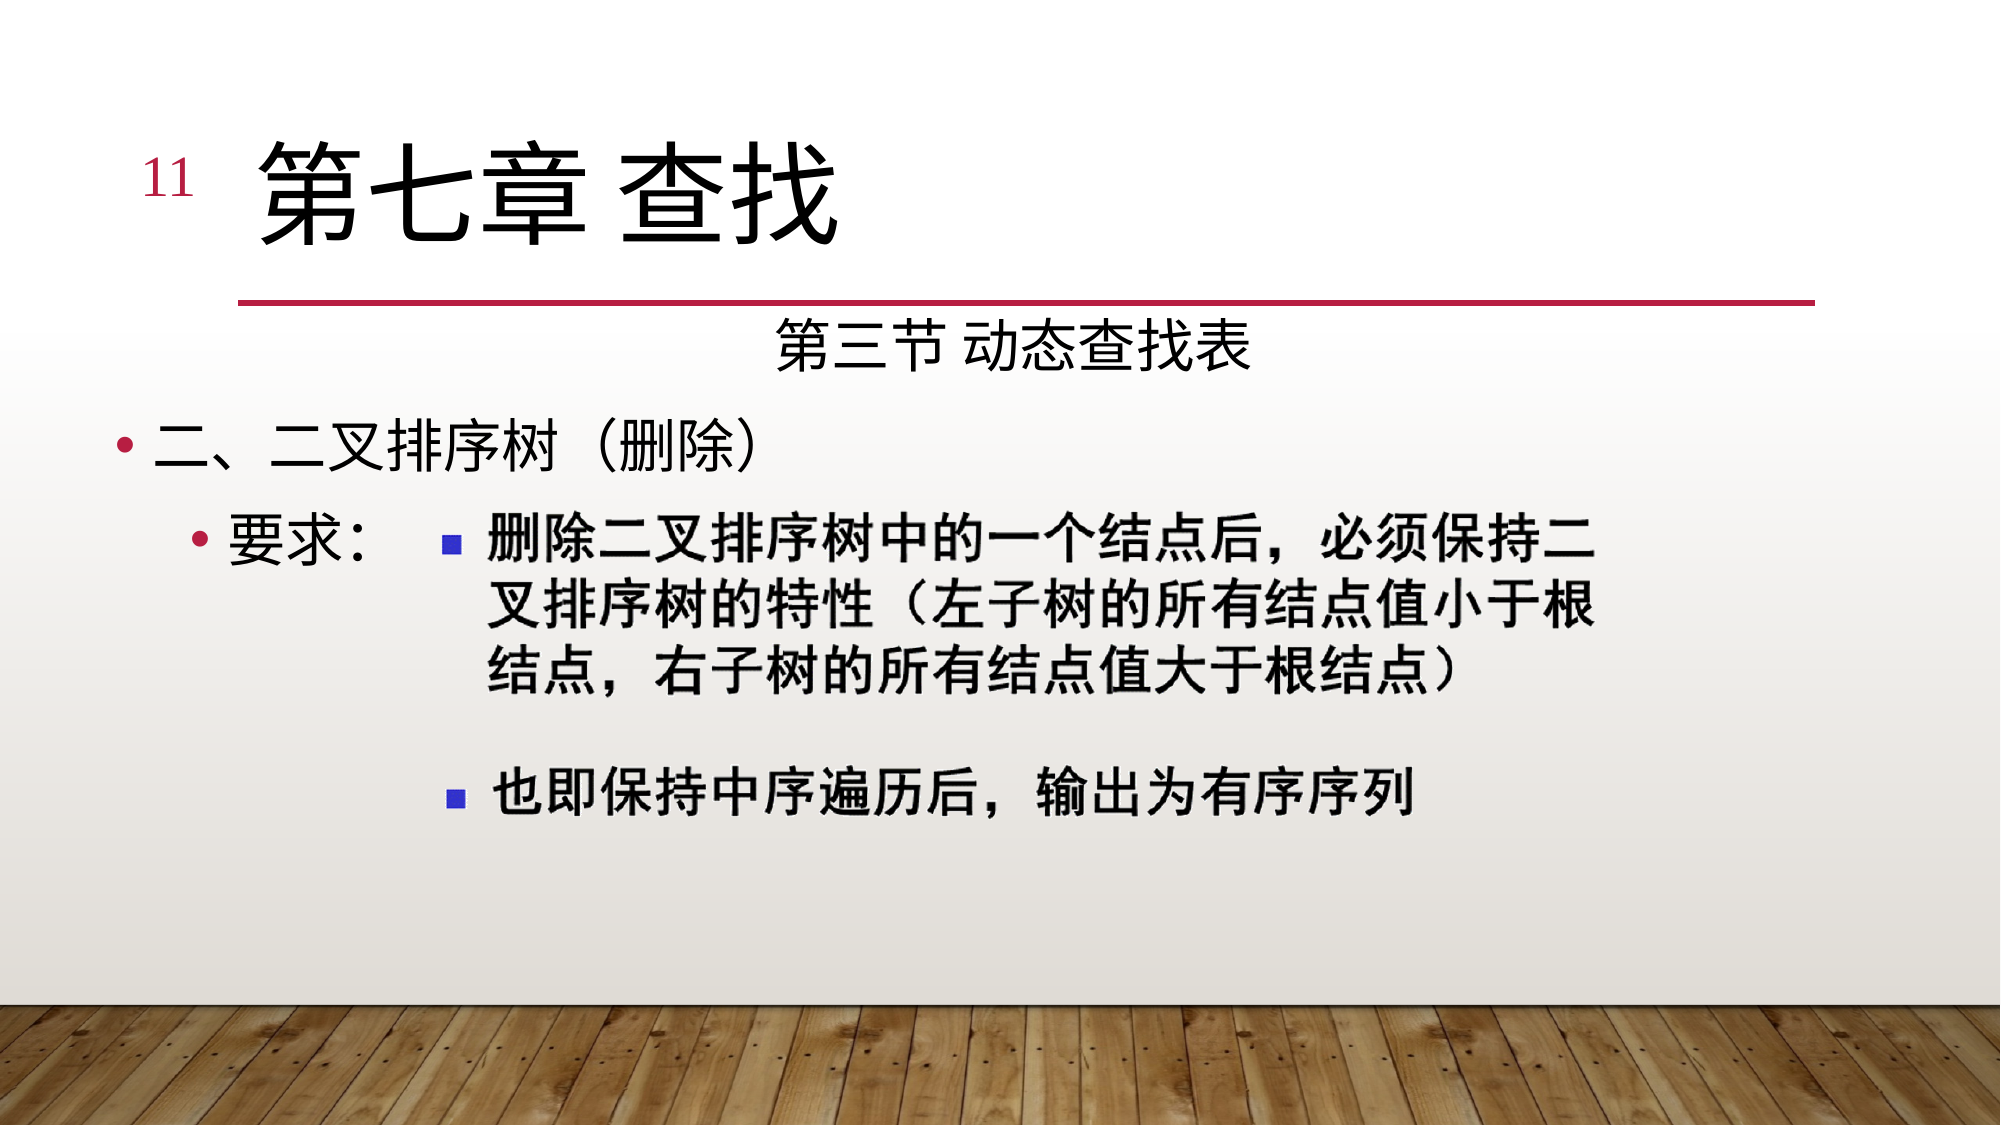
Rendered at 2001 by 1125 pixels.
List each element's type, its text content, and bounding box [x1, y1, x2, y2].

list 二、二叉排序树（删除） 要求： [100, 387, 1900, 1088]
picture [434, 493, 1610, 707]
text_box 第三节 动态查找表 [758, 301, 1666, 387]
slide_number 11 [78, 131, 212, 214]
picture [434, 753, 1432, 827]
title 第七章 查找 [238, 131, 1814, 305]
picture [0, 1005, 2000, 1125]
